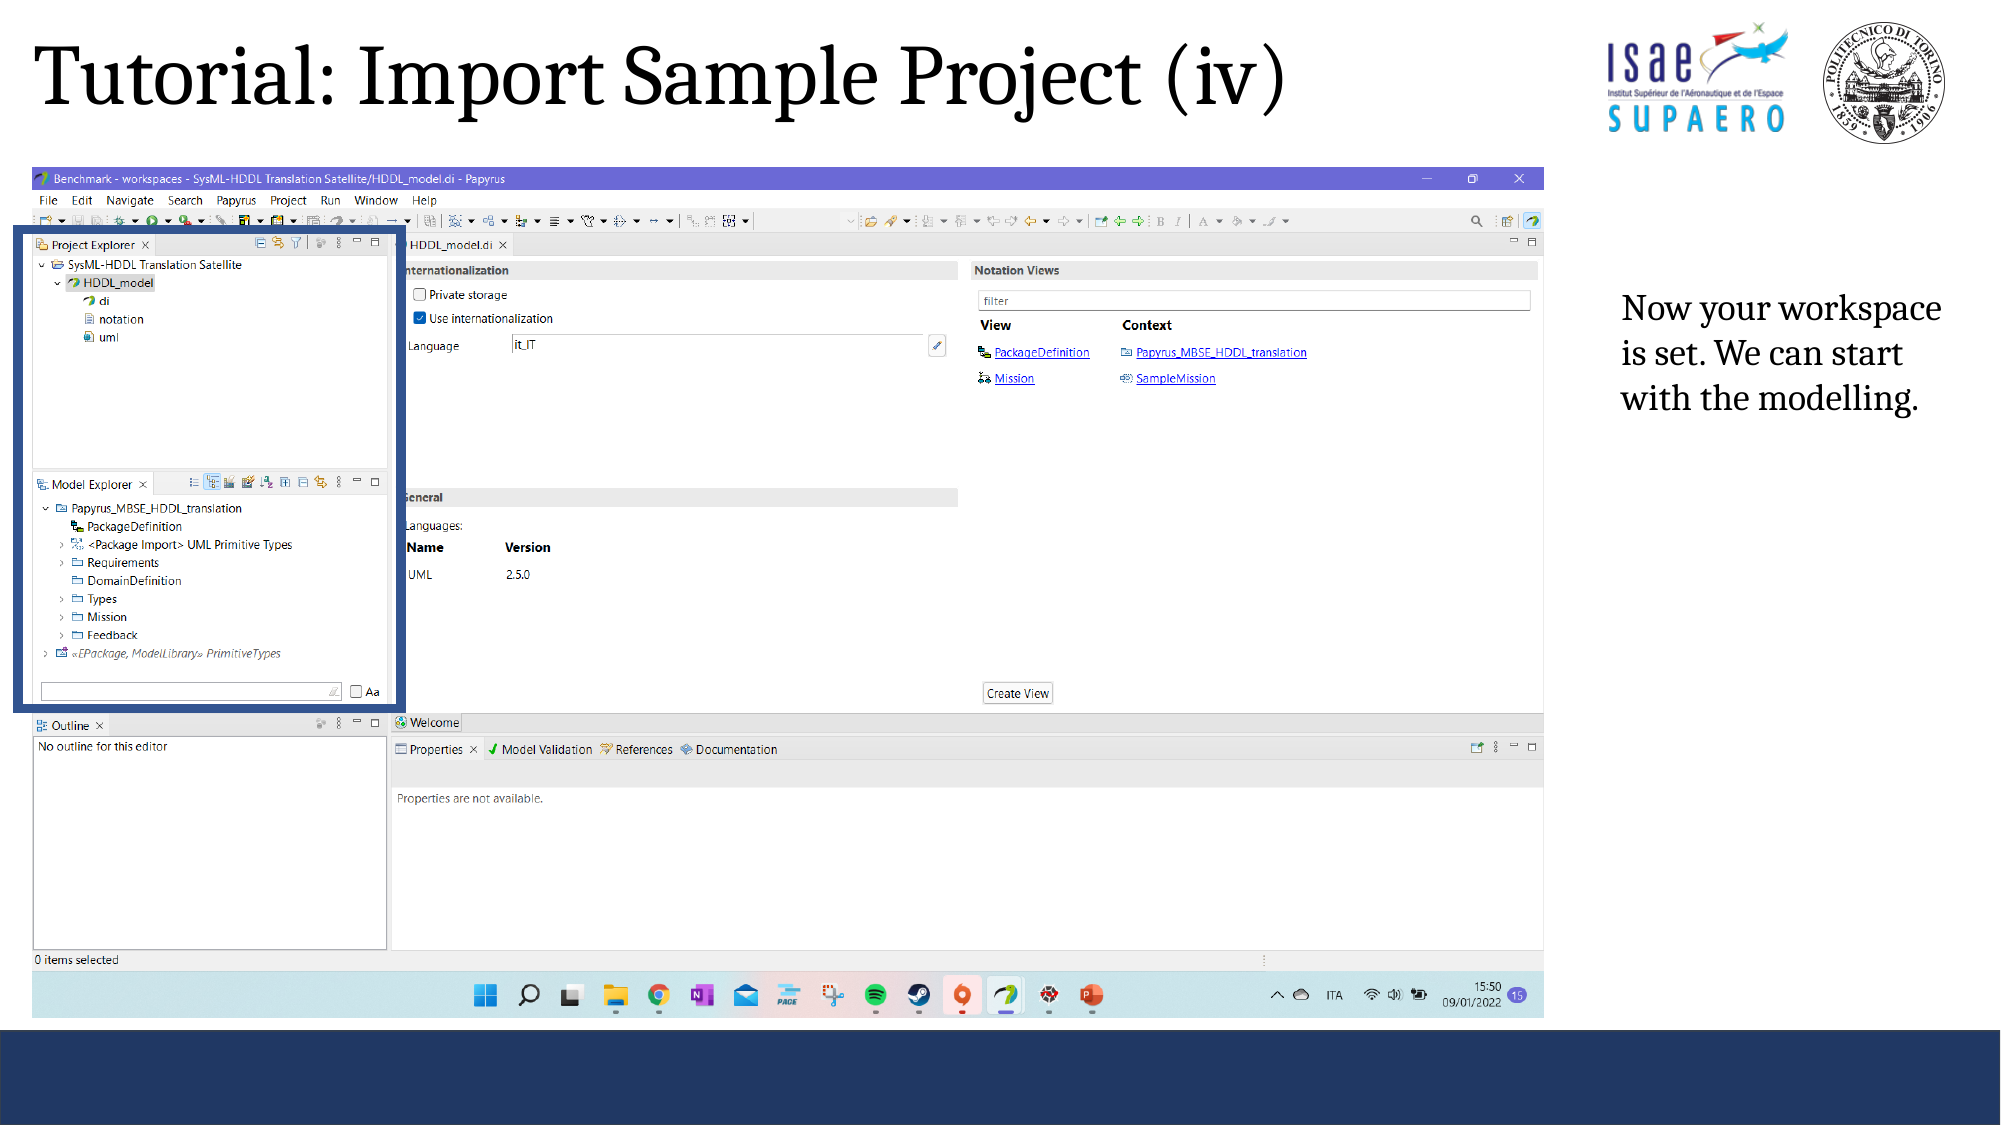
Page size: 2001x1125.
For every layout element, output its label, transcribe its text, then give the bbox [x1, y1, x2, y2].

text_box Now your workspace is set. We can start with the modelling. [1606, 275, 1981, 425]
picture [32, 167, 1544, 1018]
text_box [17, 229, 32, 710]
title Tutorial: Import Sample Project (iv) [18, 22, 1544, 132]
picture [1771, 109, 1779, 128]
picture [1823, 22, 1945, 144]
picture [1608, 22, 1788, 132]
